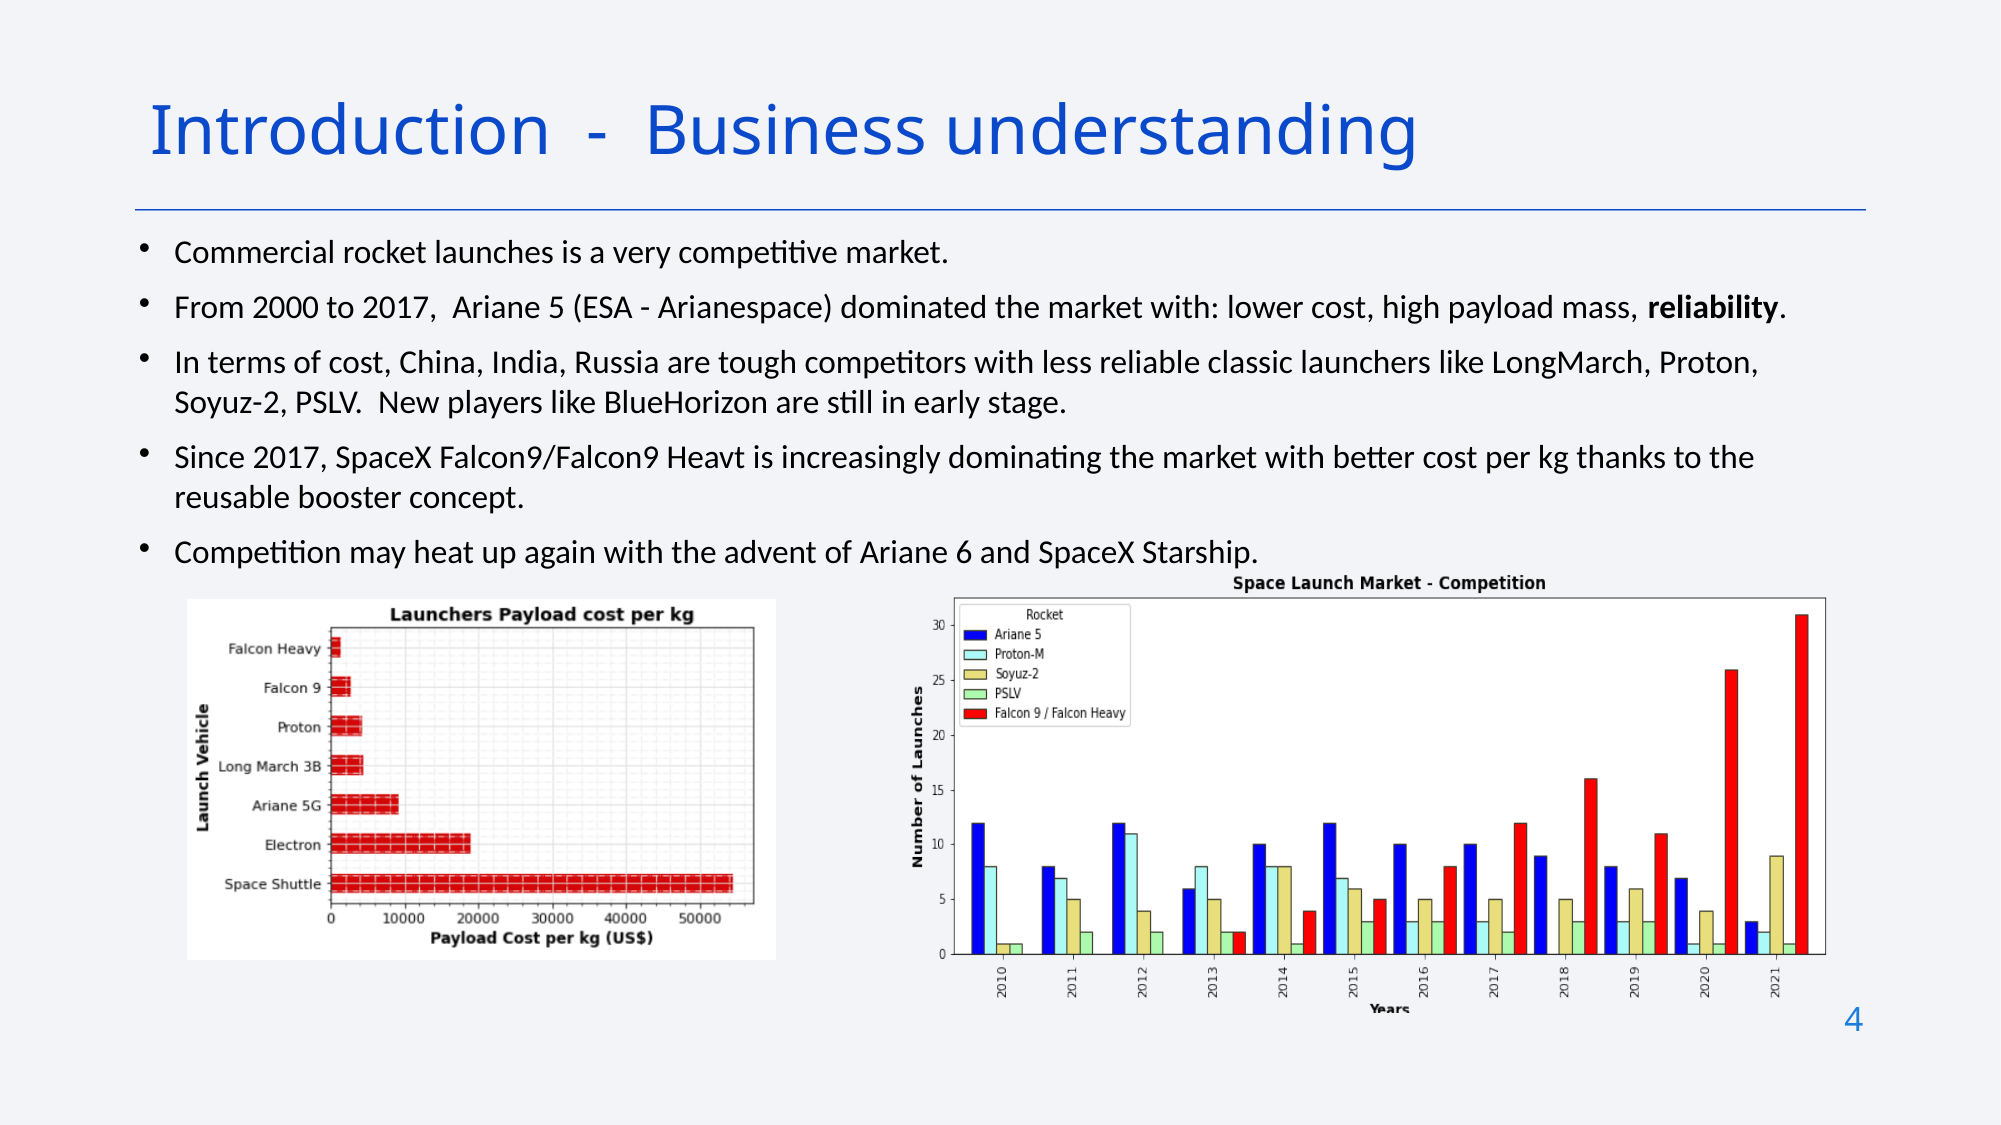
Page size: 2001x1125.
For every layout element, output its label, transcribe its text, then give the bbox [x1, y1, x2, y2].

slide_number 4 [1429, 988, 1879, 1053]
text_box Introduction - Business understanding [135, 88, 1862, 177]
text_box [187, 562, 1847, 1013]
picture [0, 0, 2001, 1125]
text_box Commercial rocket launches is a very competitive market. From 2000 to 2017, Ariane 5 (ESA - Arianespace) dominated the market with: lower cost, high payload mass, reliability. In terms of cost, China, India, Russia are tough competitors with less reliable classic launchers like LongMarch, Proton, Soyuz-2, PSLV. New players like BlueHorizon are still in early stage. Since 2017, SpaceX Falcon9/Falcon9 Heavt is increasingly dominating the market with better cost per kg thanks to the reusable booster concept. Competition may heat up again with the advent of Ariane 6 and SpaceX Starship. [124, 222, 1869, 532]
